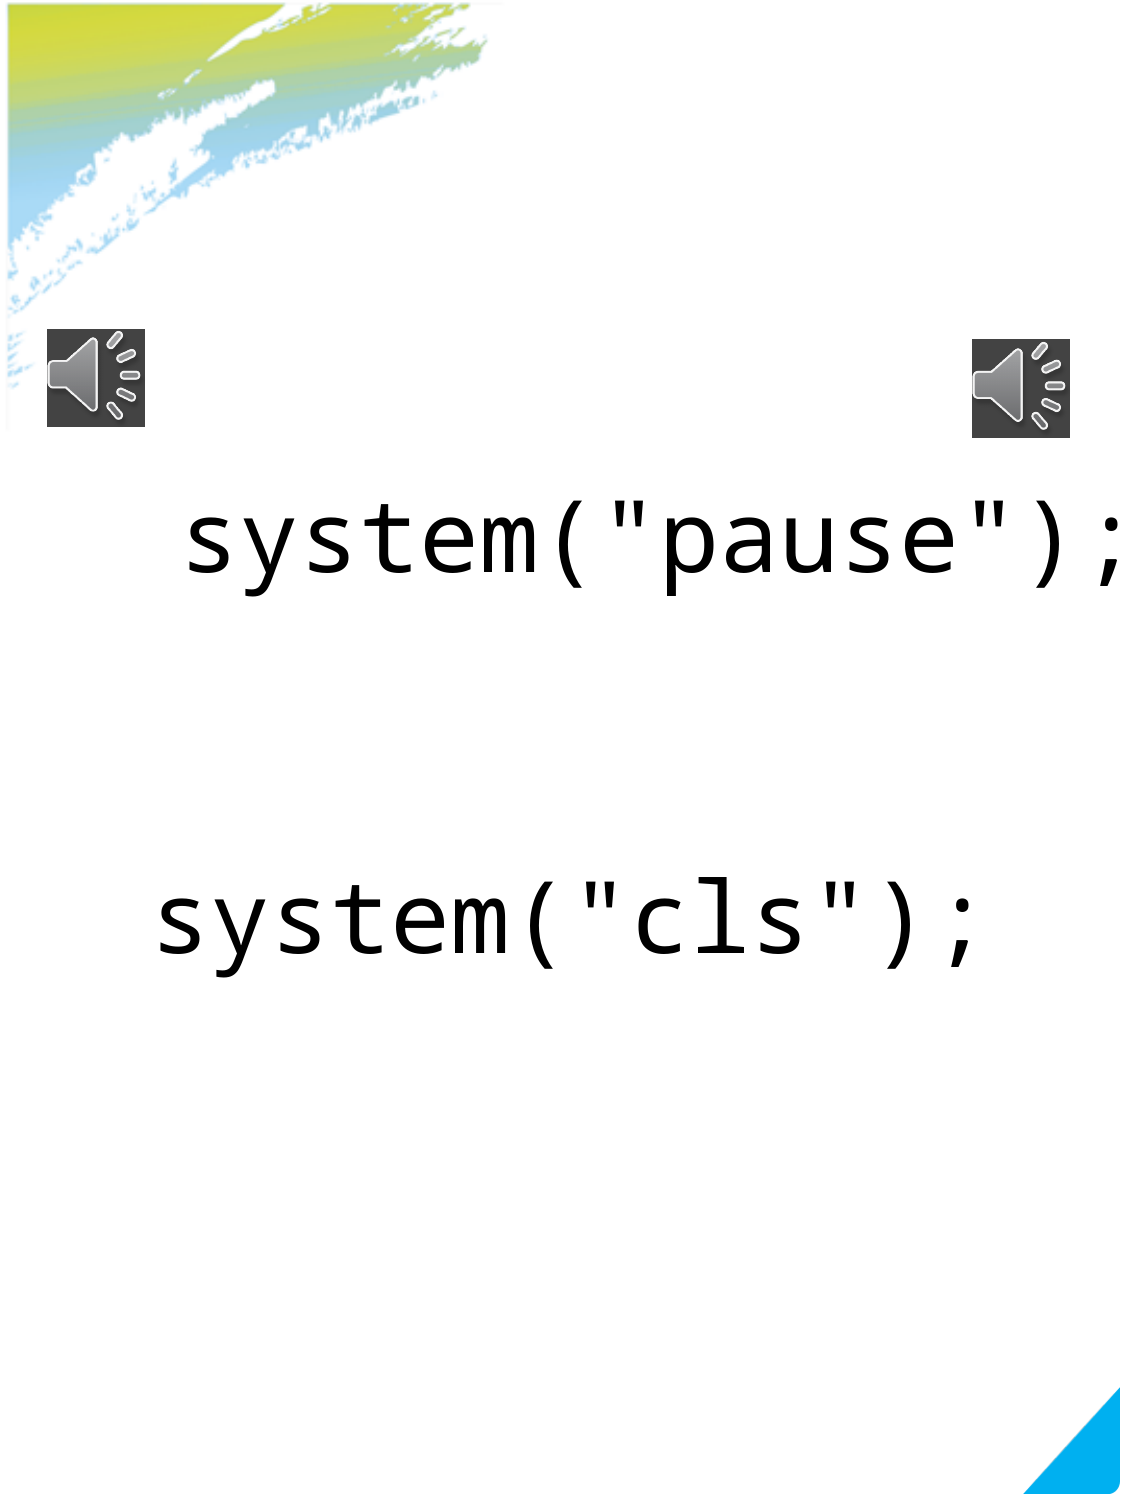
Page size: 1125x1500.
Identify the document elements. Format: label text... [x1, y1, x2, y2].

picture [971, 338, 1072, 439]
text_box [0, 0, 521, 440]
picture [1114, 1487, 1120, 1494]
text_box system("pause"); [31, 465, 1125, 600]
text_box system("cls"); [135, 726, 1033, 981]
picture [1023, 1387, 1118, 1492]
picture [46, 328, 147, 429]
